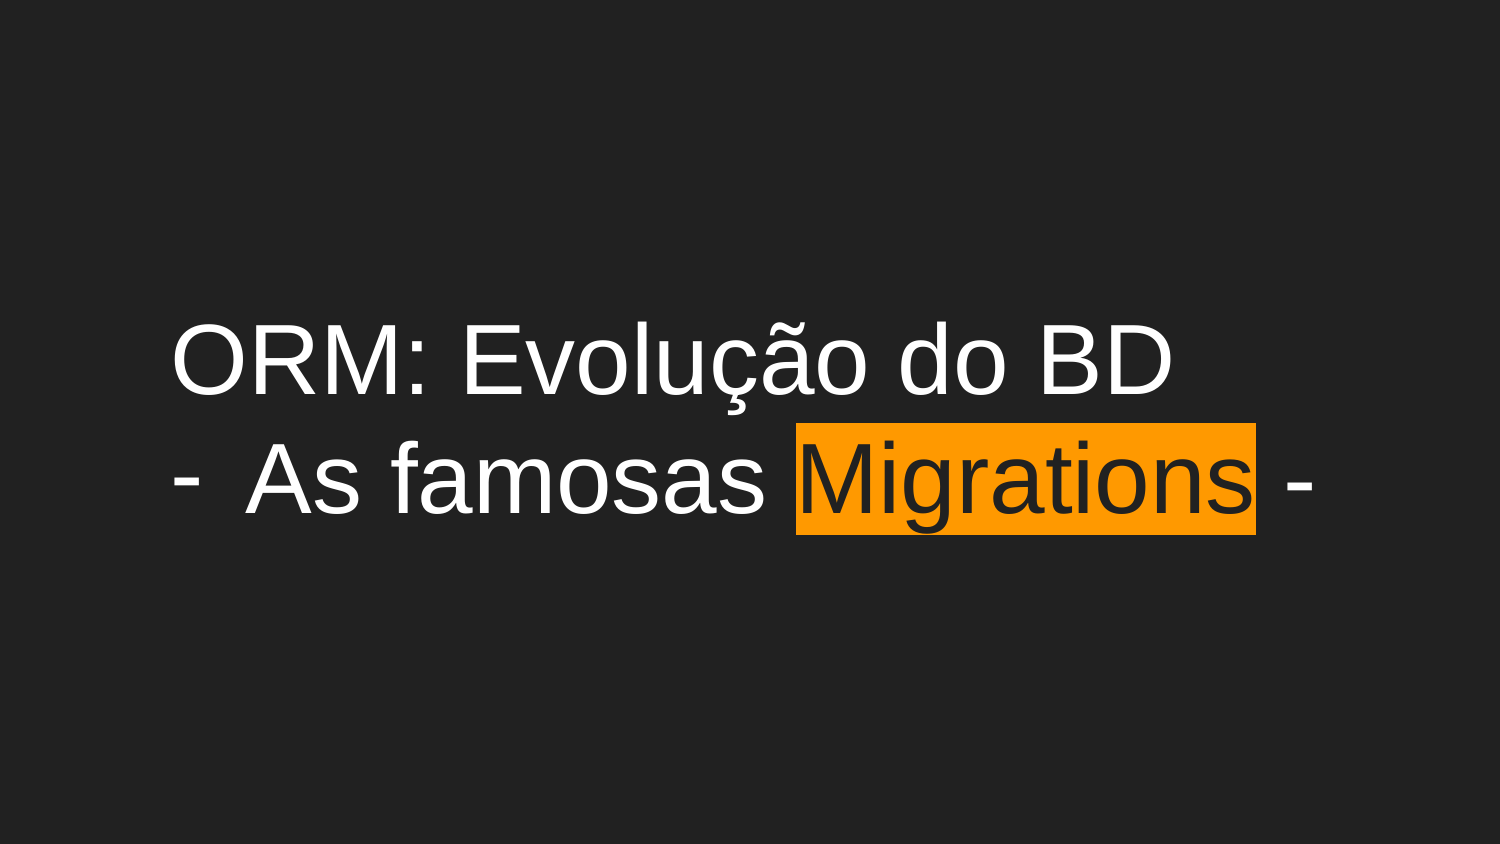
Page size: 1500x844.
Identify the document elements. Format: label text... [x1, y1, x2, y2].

title ORM: Evolução do BD As famosas Migrations - [155, 78, 1339, 750]
